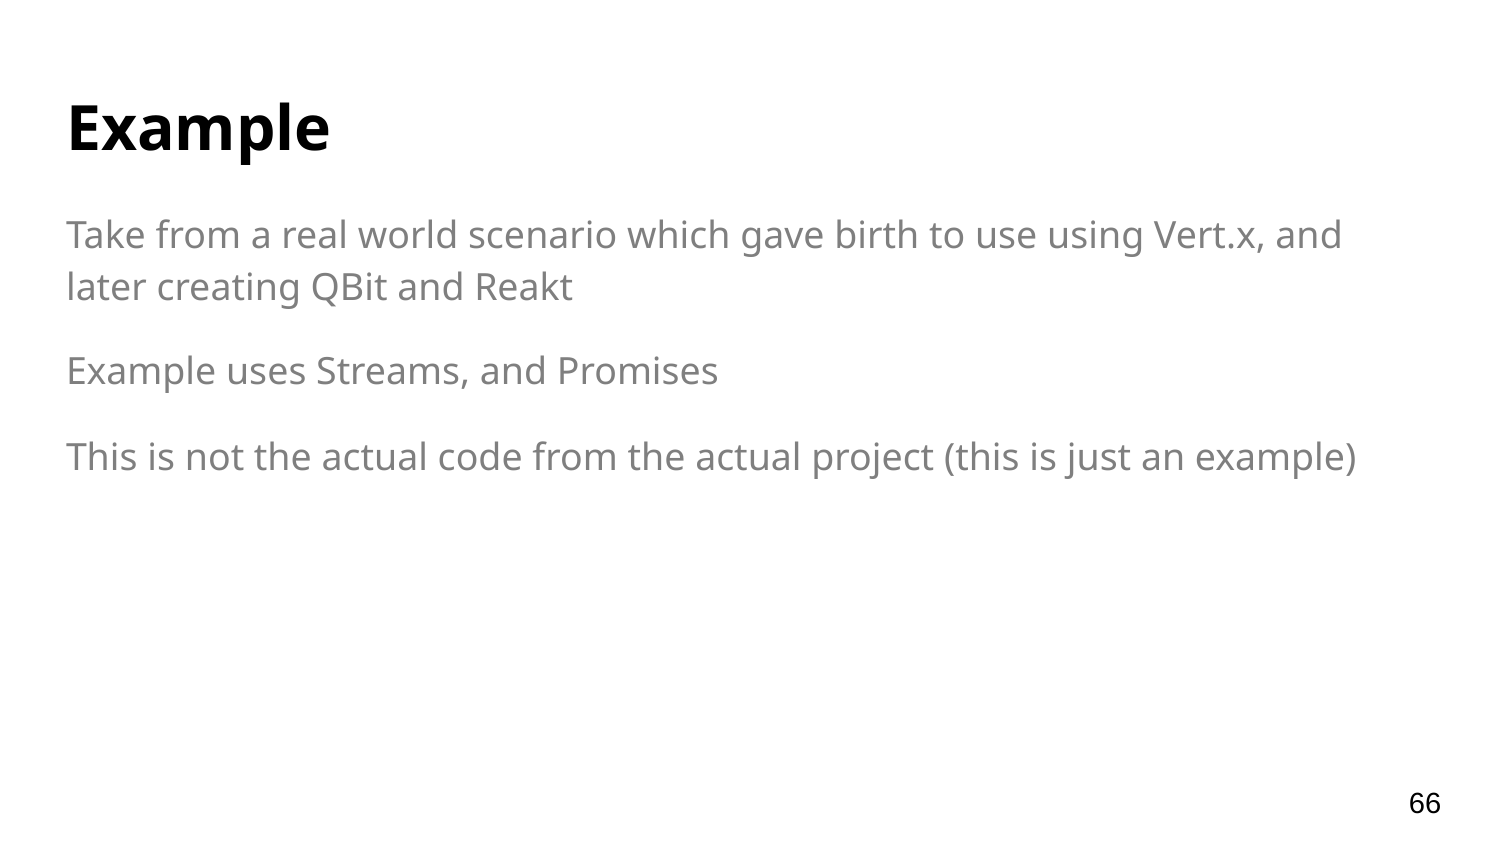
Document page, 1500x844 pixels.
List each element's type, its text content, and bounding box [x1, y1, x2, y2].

list Take from a real world scenario which gave birth to use using Vert.x, and later creating QBit and Reakt Example uses Streams, and Promises This is not the actual code from the actual project (this is just an example) [51, 189, 1449, 750]
title Example [51, 72, 1449, 176]
slide_number ‹#› [1394, 769, 1484, 834]
